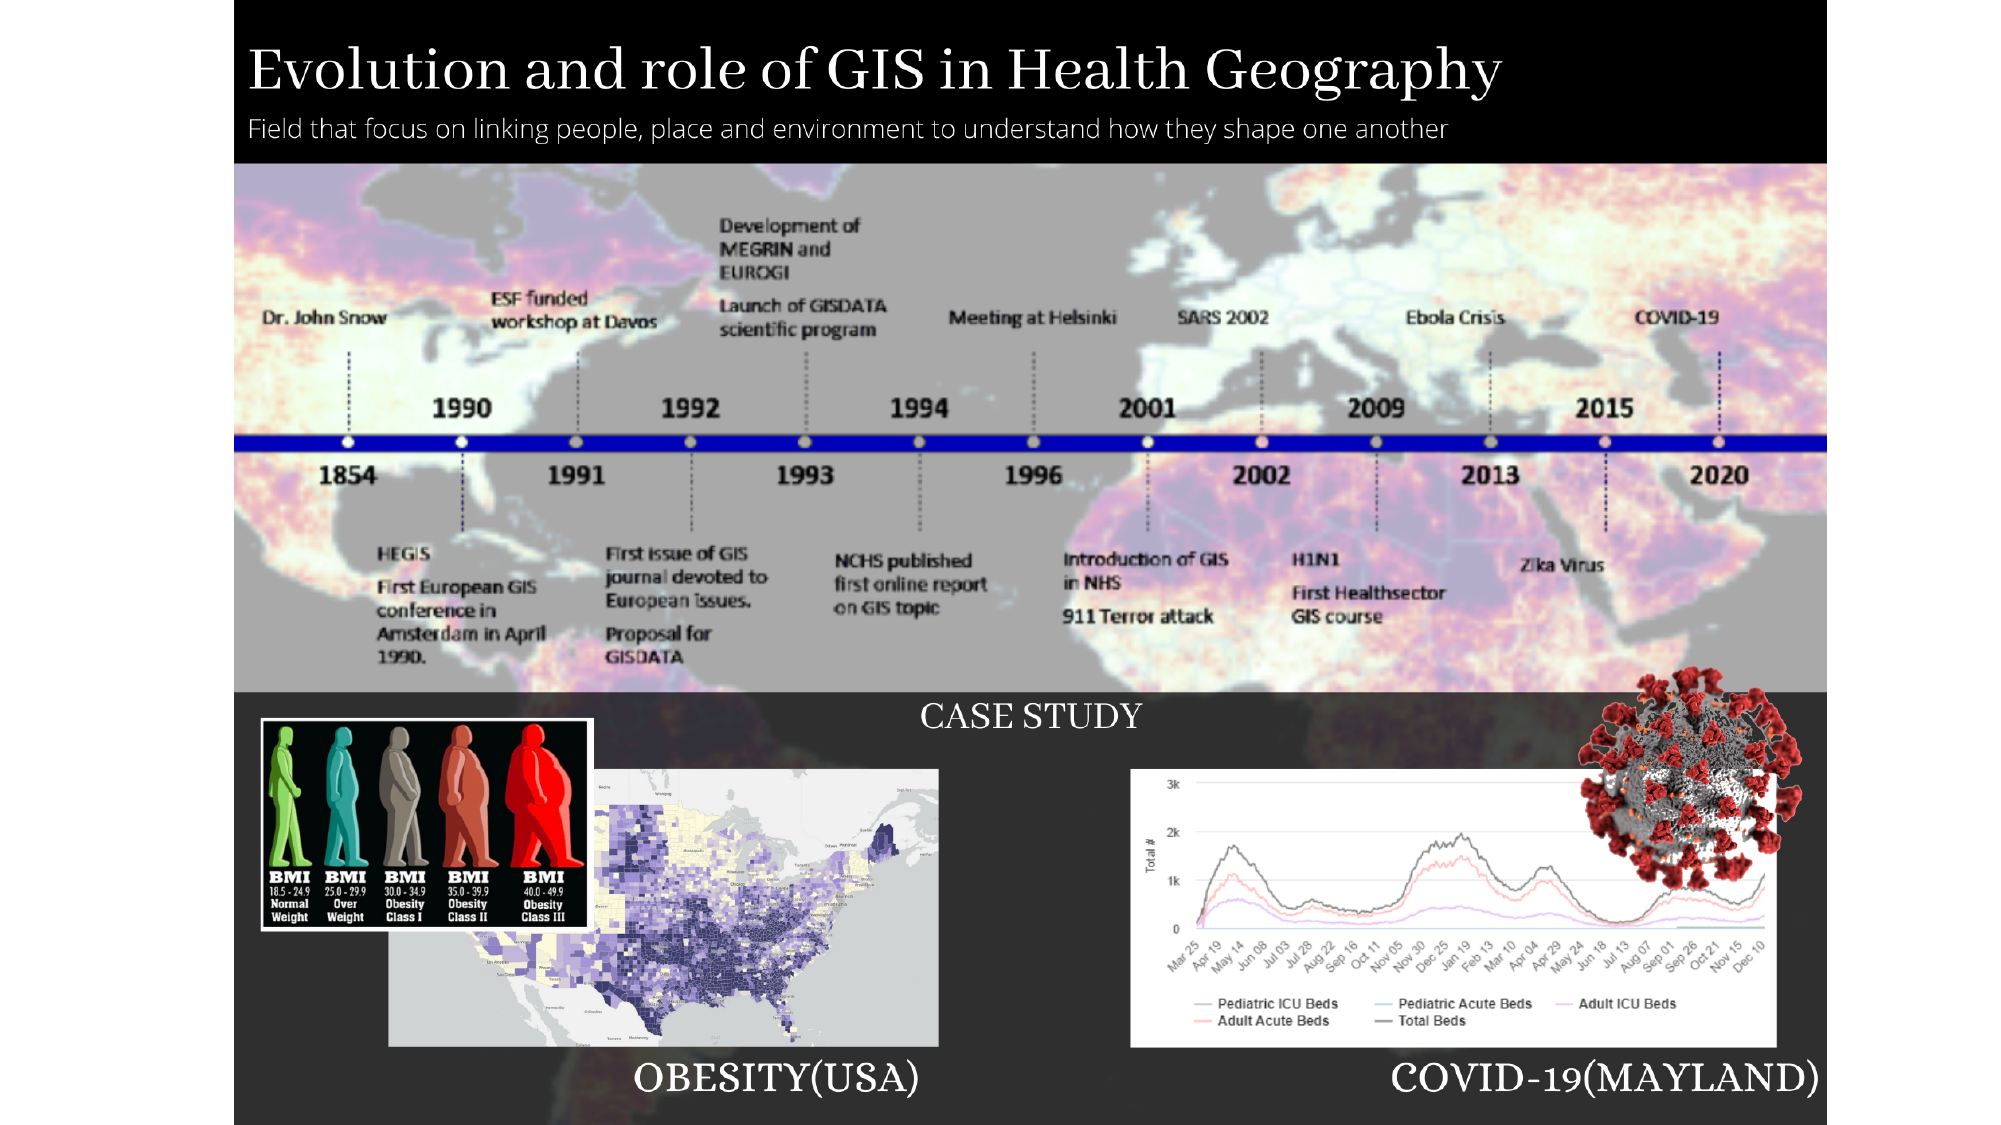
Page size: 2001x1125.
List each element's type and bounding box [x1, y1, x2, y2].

picture [234, 0, 1827, 1125]
